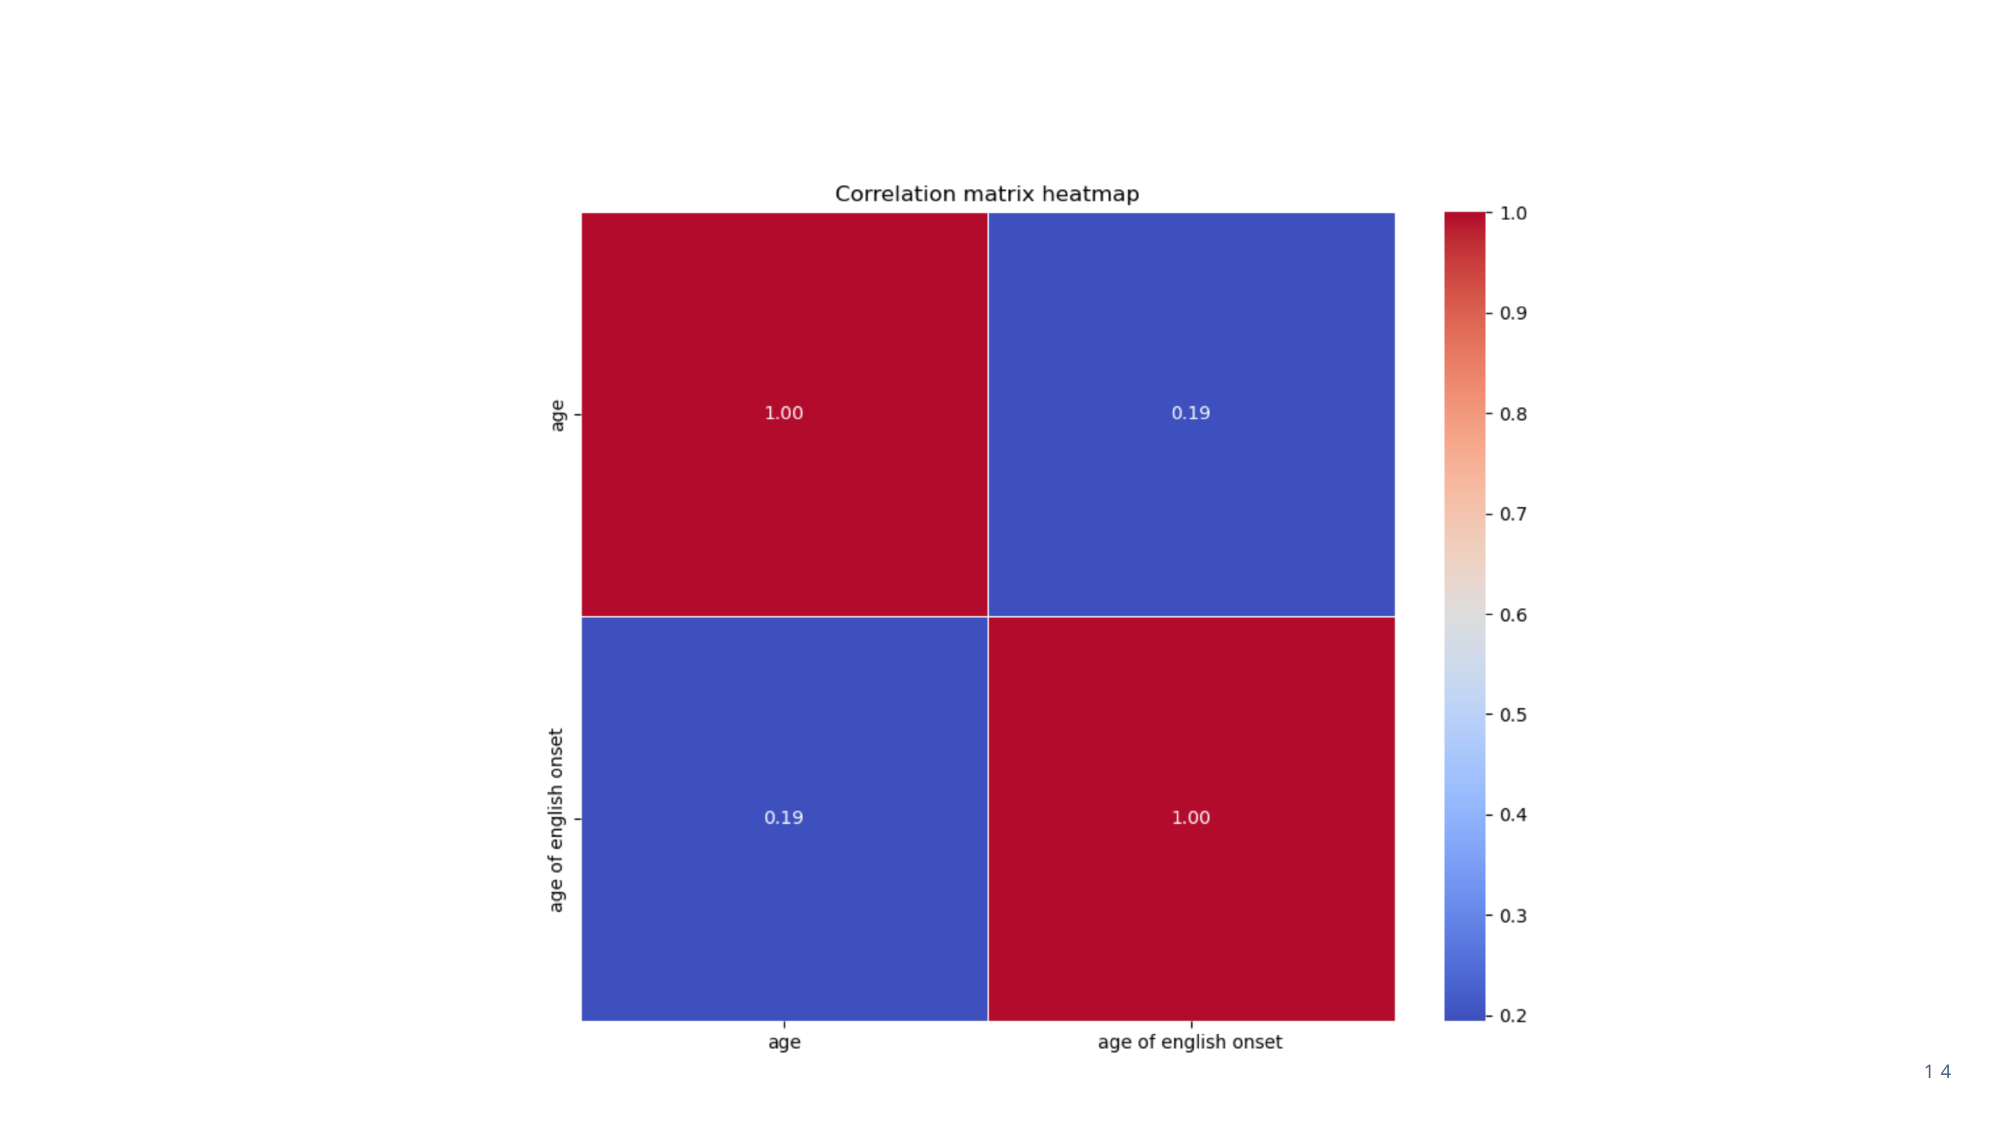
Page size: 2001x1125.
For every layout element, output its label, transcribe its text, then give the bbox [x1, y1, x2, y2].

picture [538, 176, 1552, 1056]
slide_number 14 [1823, 1042, 1967, 1103]
